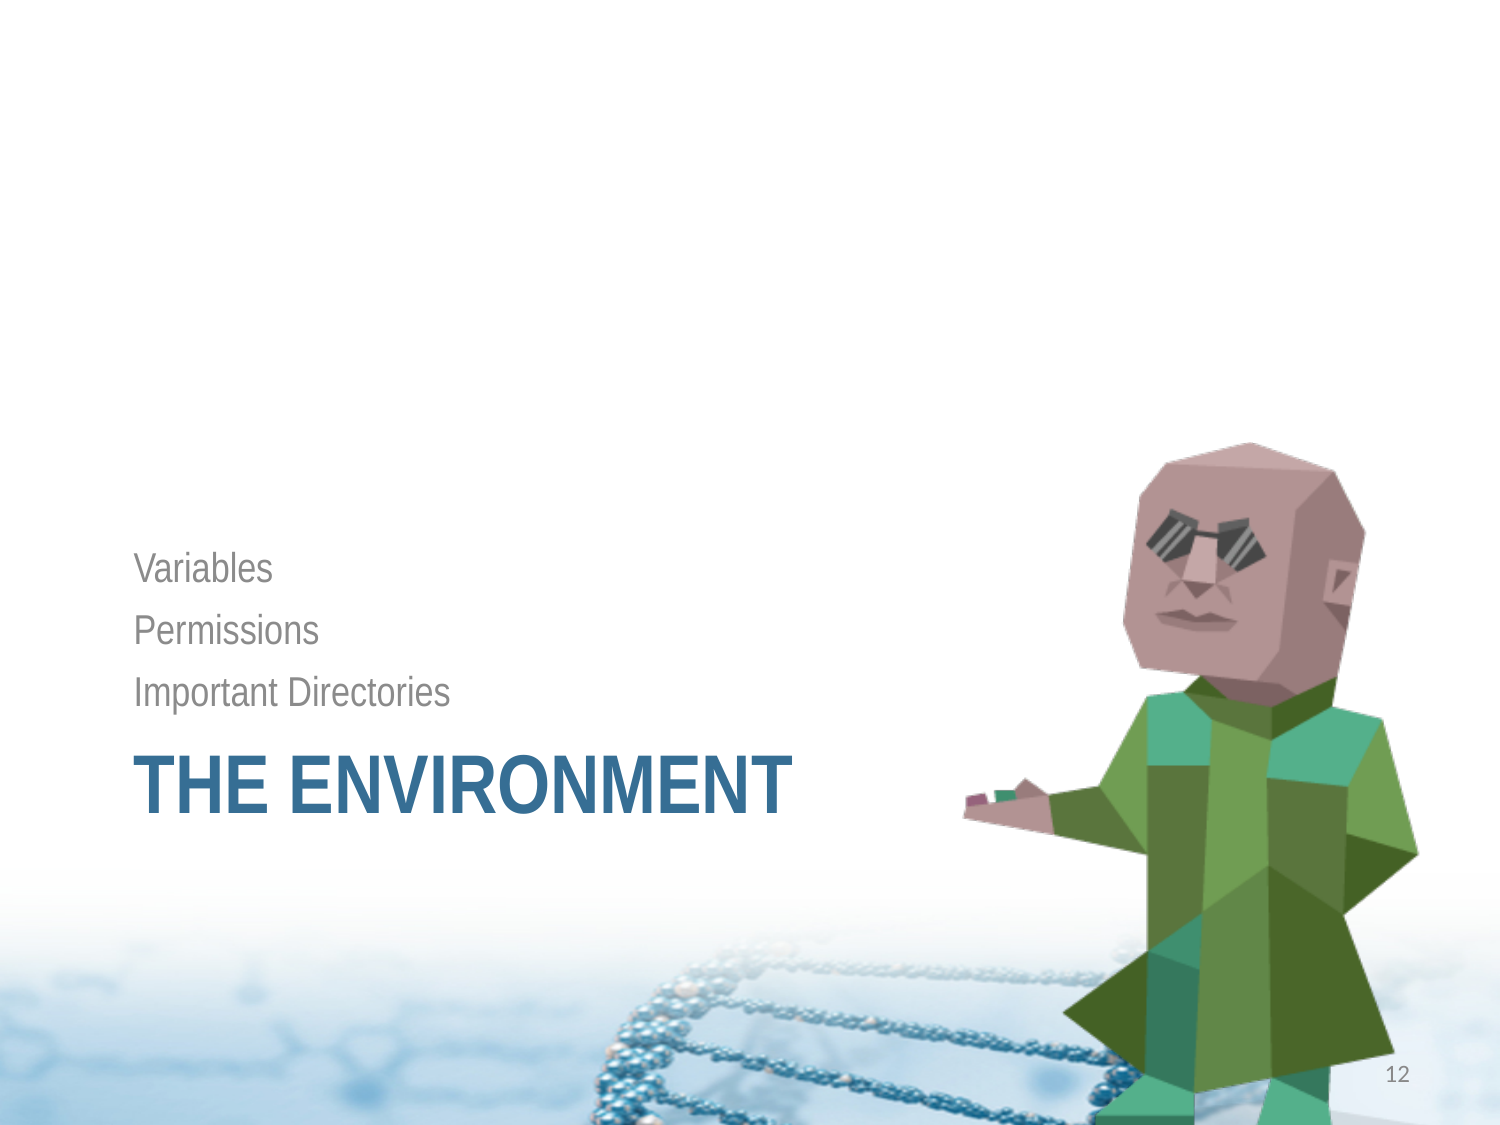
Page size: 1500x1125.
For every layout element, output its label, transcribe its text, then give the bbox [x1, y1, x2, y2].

list Variables Permissions Important Directories [118, 476, 871, 723]
picture [0, 442, 1500, 1125]
title The Environment [118, 723, 871, 947]
